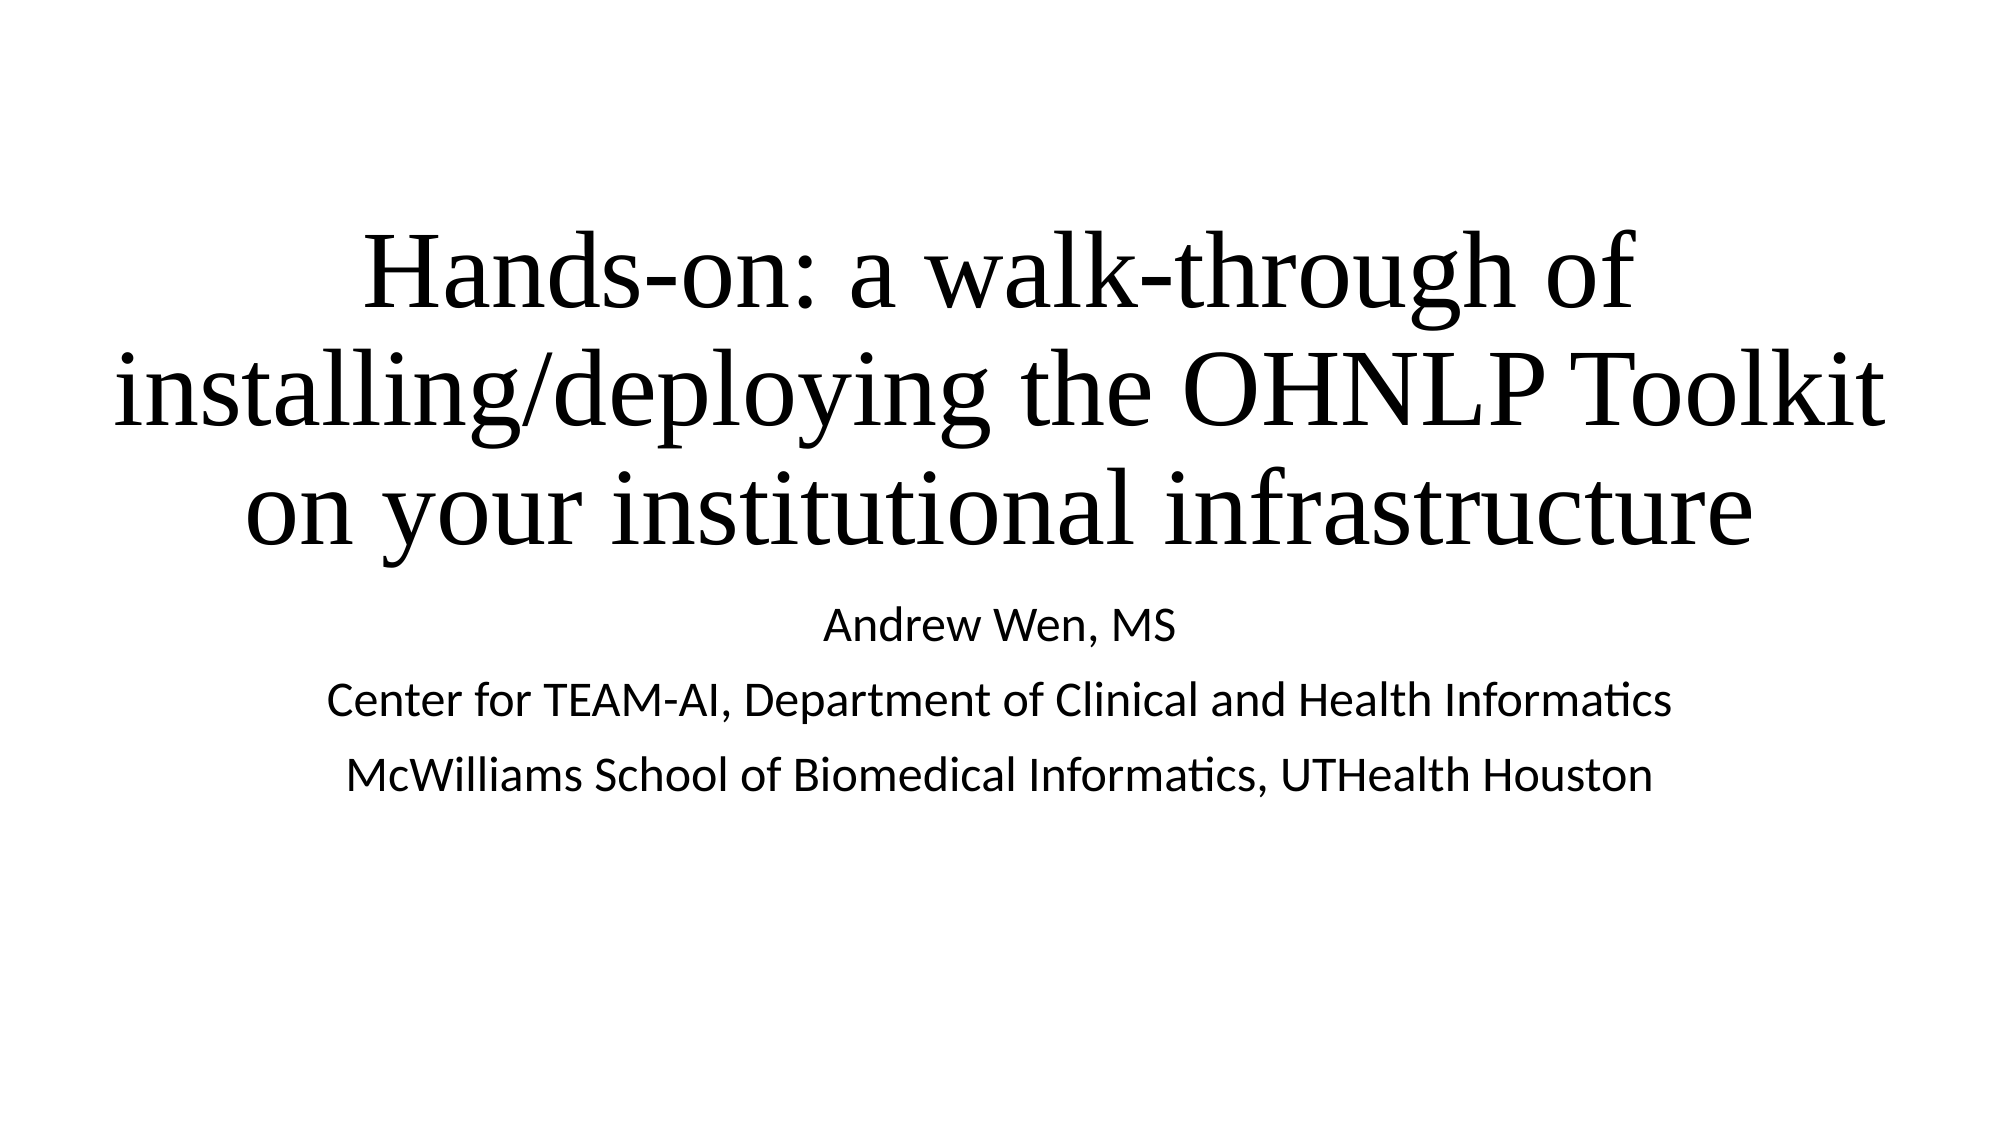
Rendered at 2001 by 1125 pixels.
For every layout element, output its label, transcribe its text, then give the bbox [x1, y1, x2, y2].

title Hands-on: a walk-through of installing/deploying the OHNLP Toolkit on your institutional infrastructure [92, 184, 1908, 576]
subtitle Andrew Wen, MS Center for TEAM-AI, Department of Clinical and Health Informatics McWilliams School of Biomedical Informatics, UTHealth Houston [249, 590, 1750, 863]
